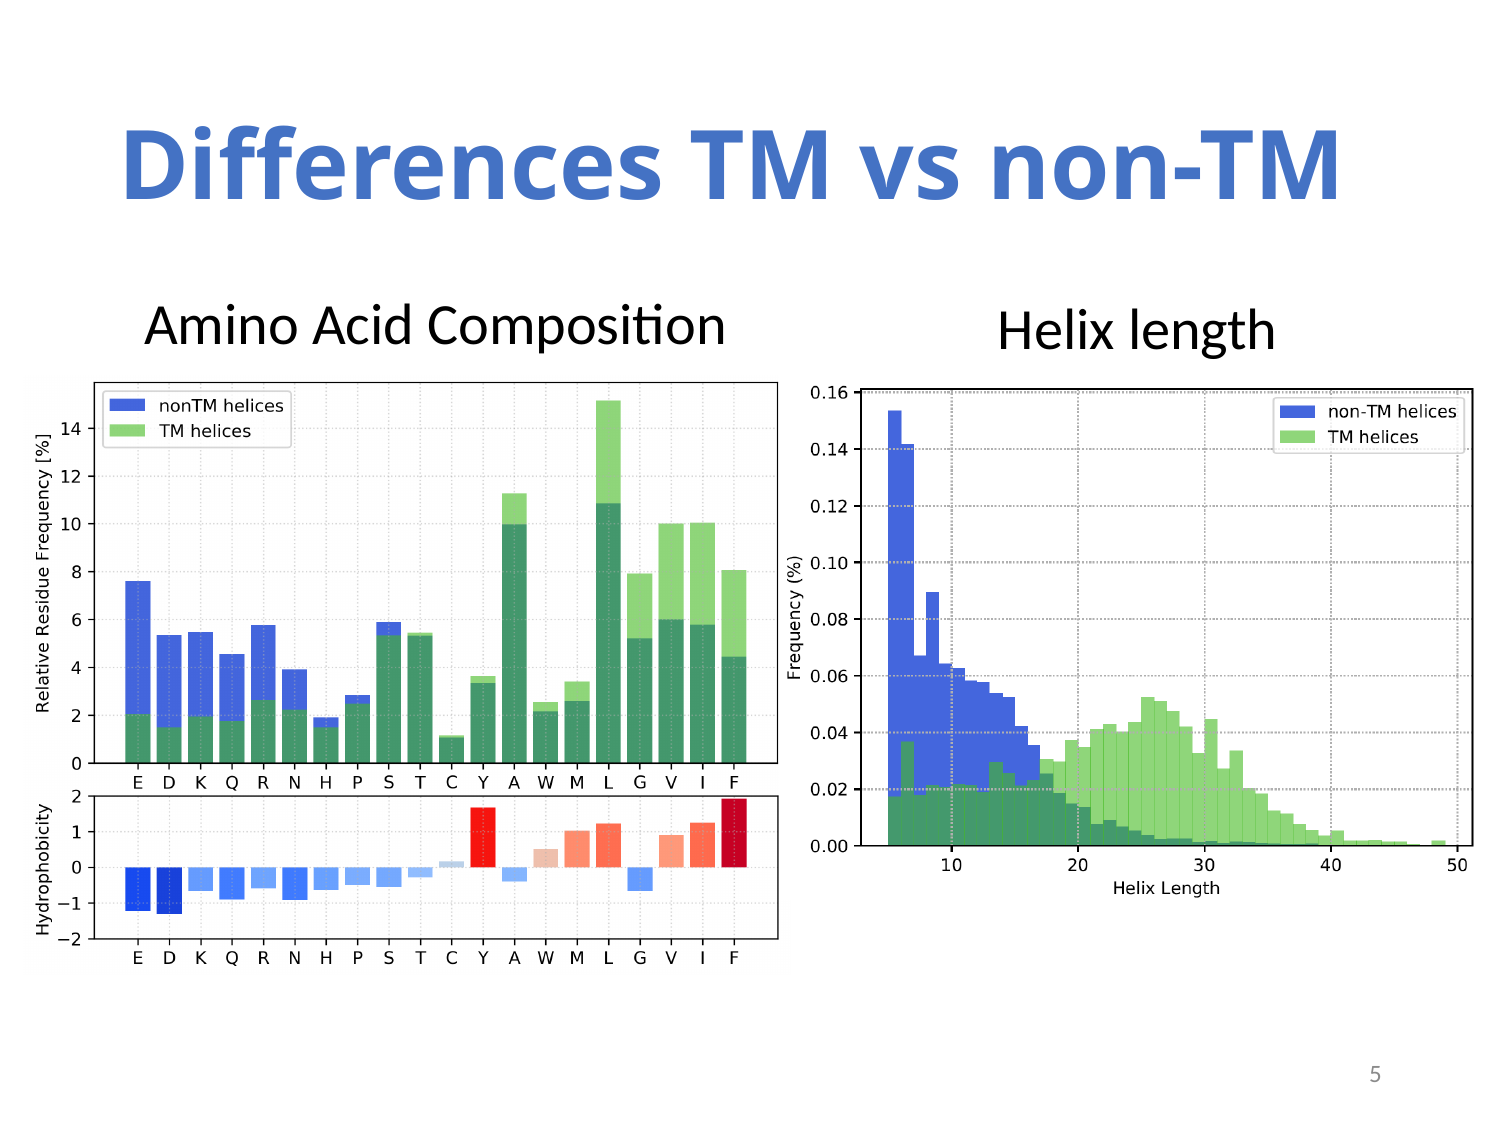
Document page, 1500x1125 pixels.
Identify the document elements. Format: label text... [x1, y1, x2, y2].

slide_number 5 [1059, 1042, 1397, 1103]
title Differences TM vs non-TM [103, 59, 1397, 278]
picture [23, 364, 1485, 975]
text_box Amino Acid Composition [38, 278, 833, 364]
text_box Helix length [790, 283, 1485, 364]
